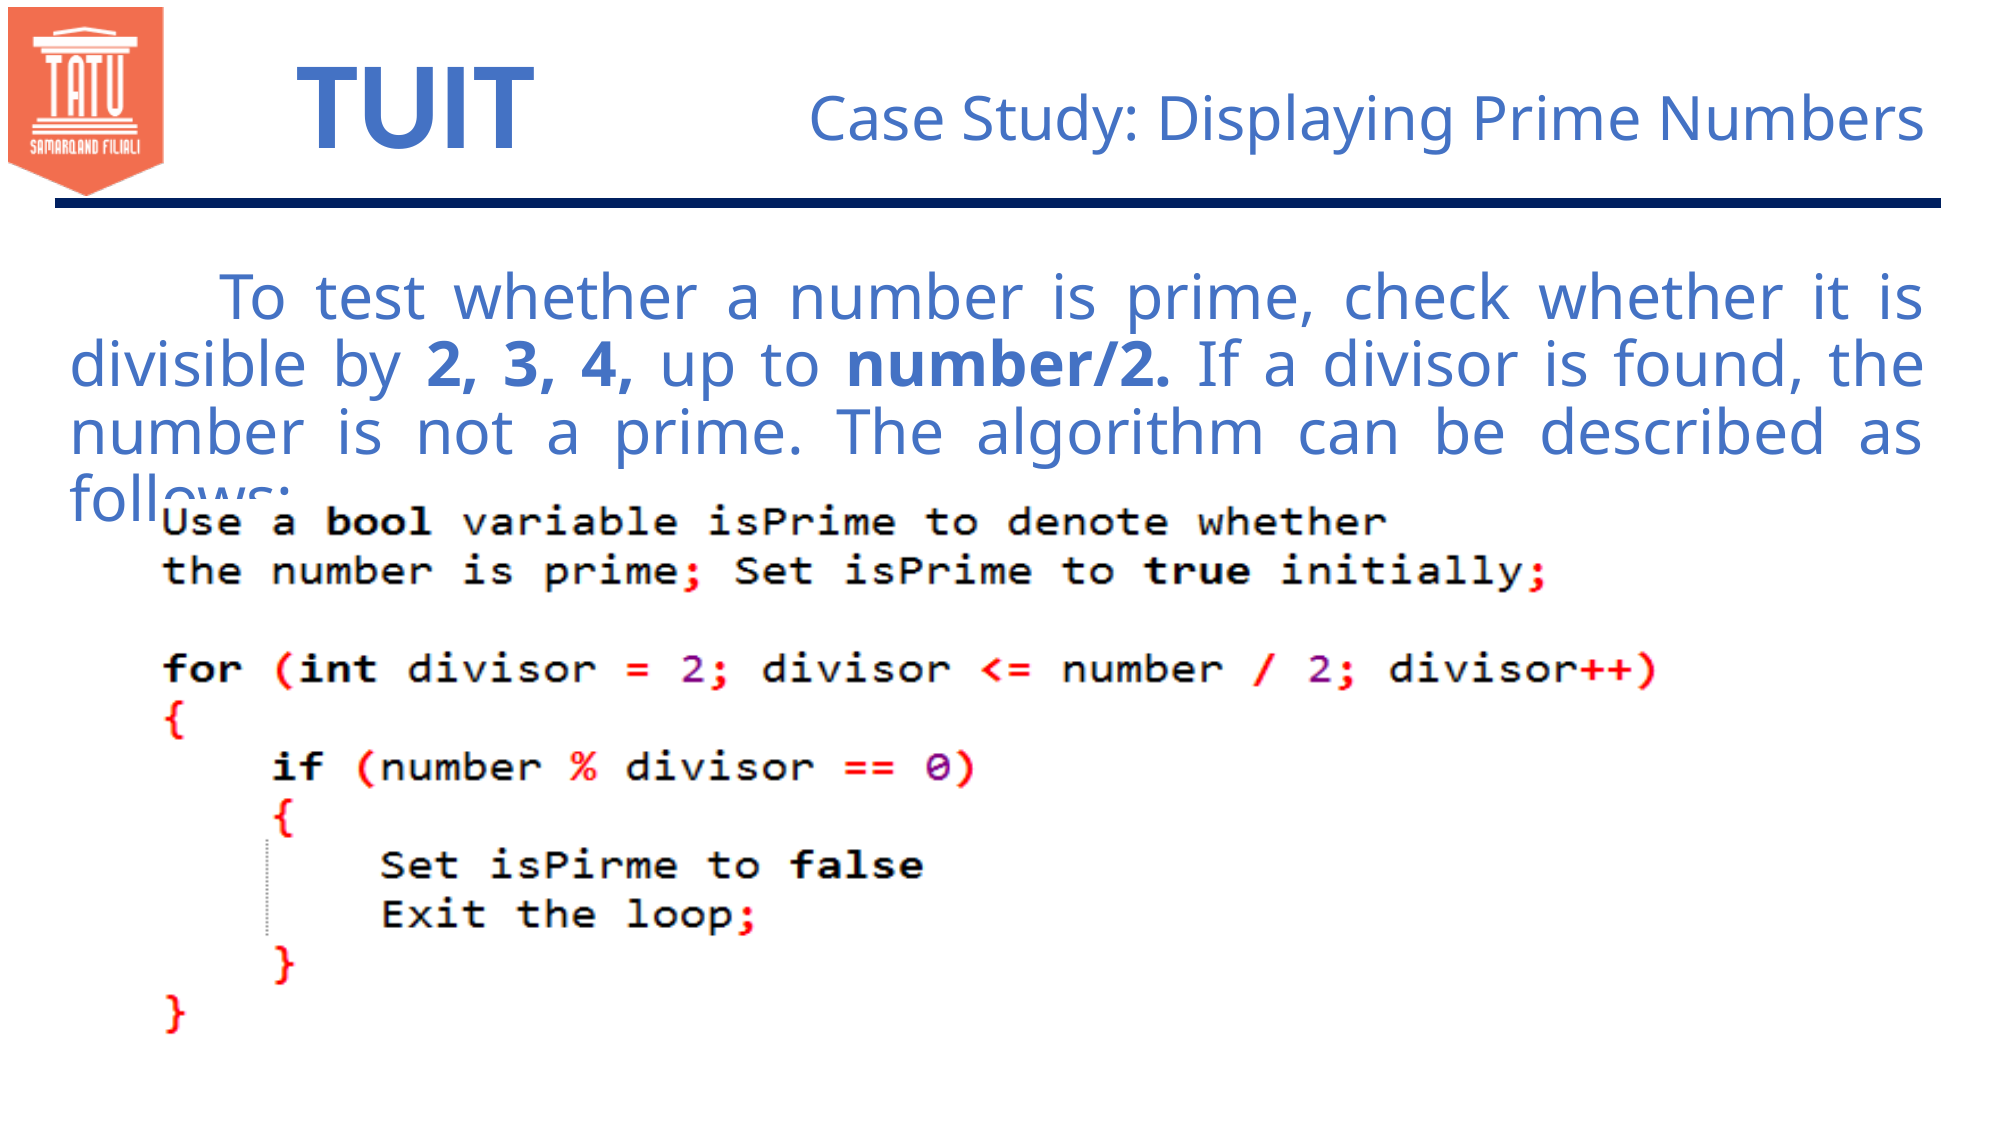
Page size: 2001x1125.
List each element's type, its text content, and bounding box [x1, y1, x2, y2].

picture [158, 499, 1690, 1059]
text_box To test whether a number is prime, check whether it is divisible by 2, 3, 4, up to number/2. If a divisor is found, the number is not a prime. The algorithm can be described as follows: [54, 257, 1942, 487]
picture [8, 7, 164, 196]
text_box Case Study: Displaying Prime Numbers [644, 48, 1942, 162]
text_box TUIT [281, 39, 571, 162]
text_box [54, 487, 1942, 1113]
